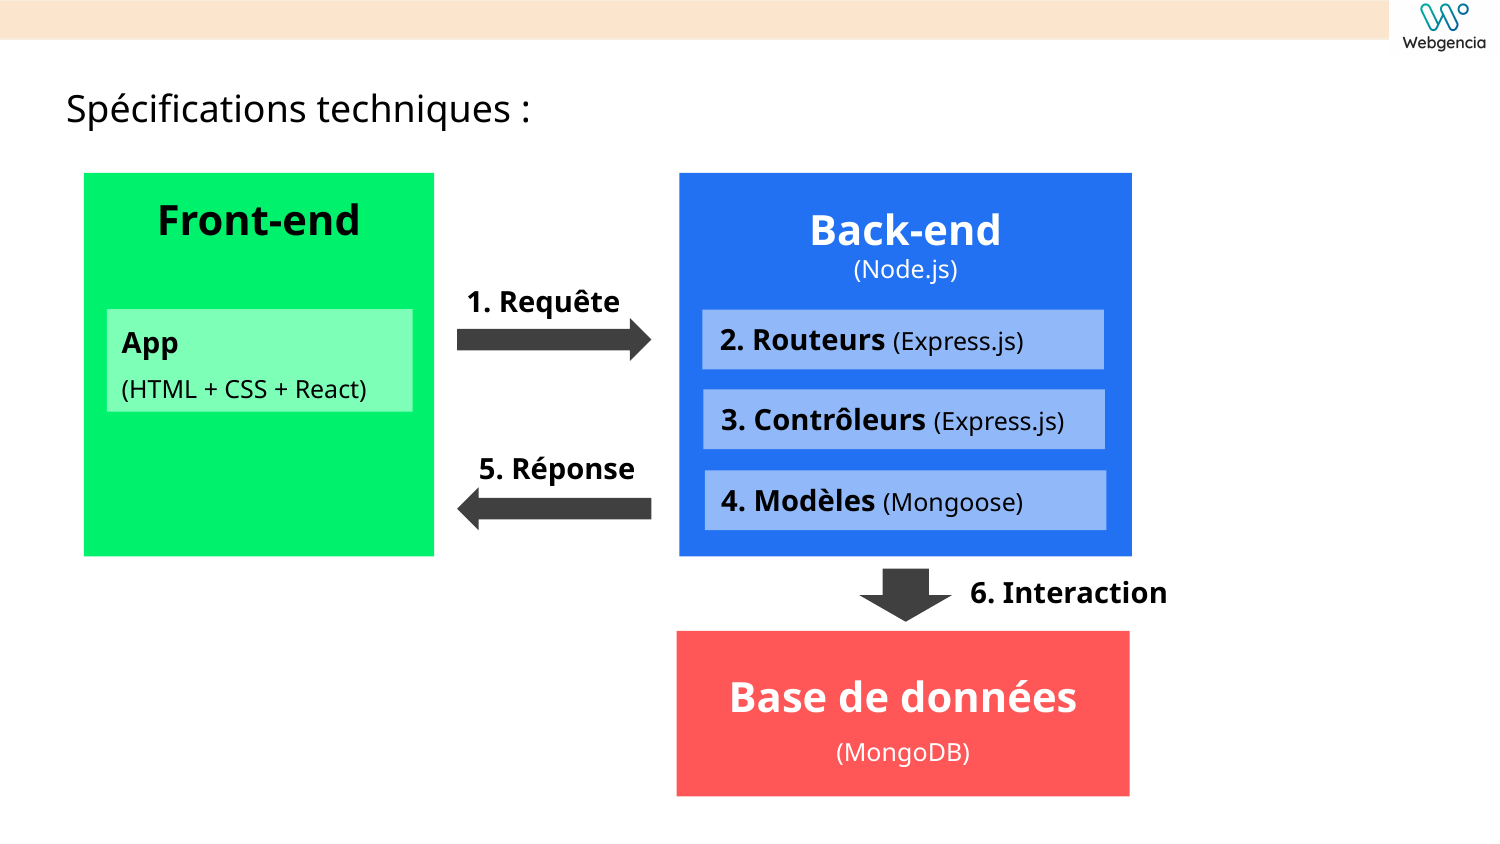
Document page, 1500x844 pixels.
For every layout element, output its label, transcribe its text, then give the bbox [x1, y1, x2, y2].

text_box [859, 566, 1201, 622]
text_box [83, 172, 435, 557]
picture [1389, 0, 1500, 57]
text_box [456, 442, 673, 531]
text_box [679, 171, 1133, 557]
title Spécifications techniques : [51, 62, 1449, 157]
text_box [106, 298, 413, 412]
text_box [702, 309, 1105, 370]
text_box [703, 389, 1145, 450]
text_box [676, 630, 1130, 797]
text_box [704, 470, 1145, 531]
text_box [0, 0, 1387, 40]
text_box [451, 275, 660, 362]
